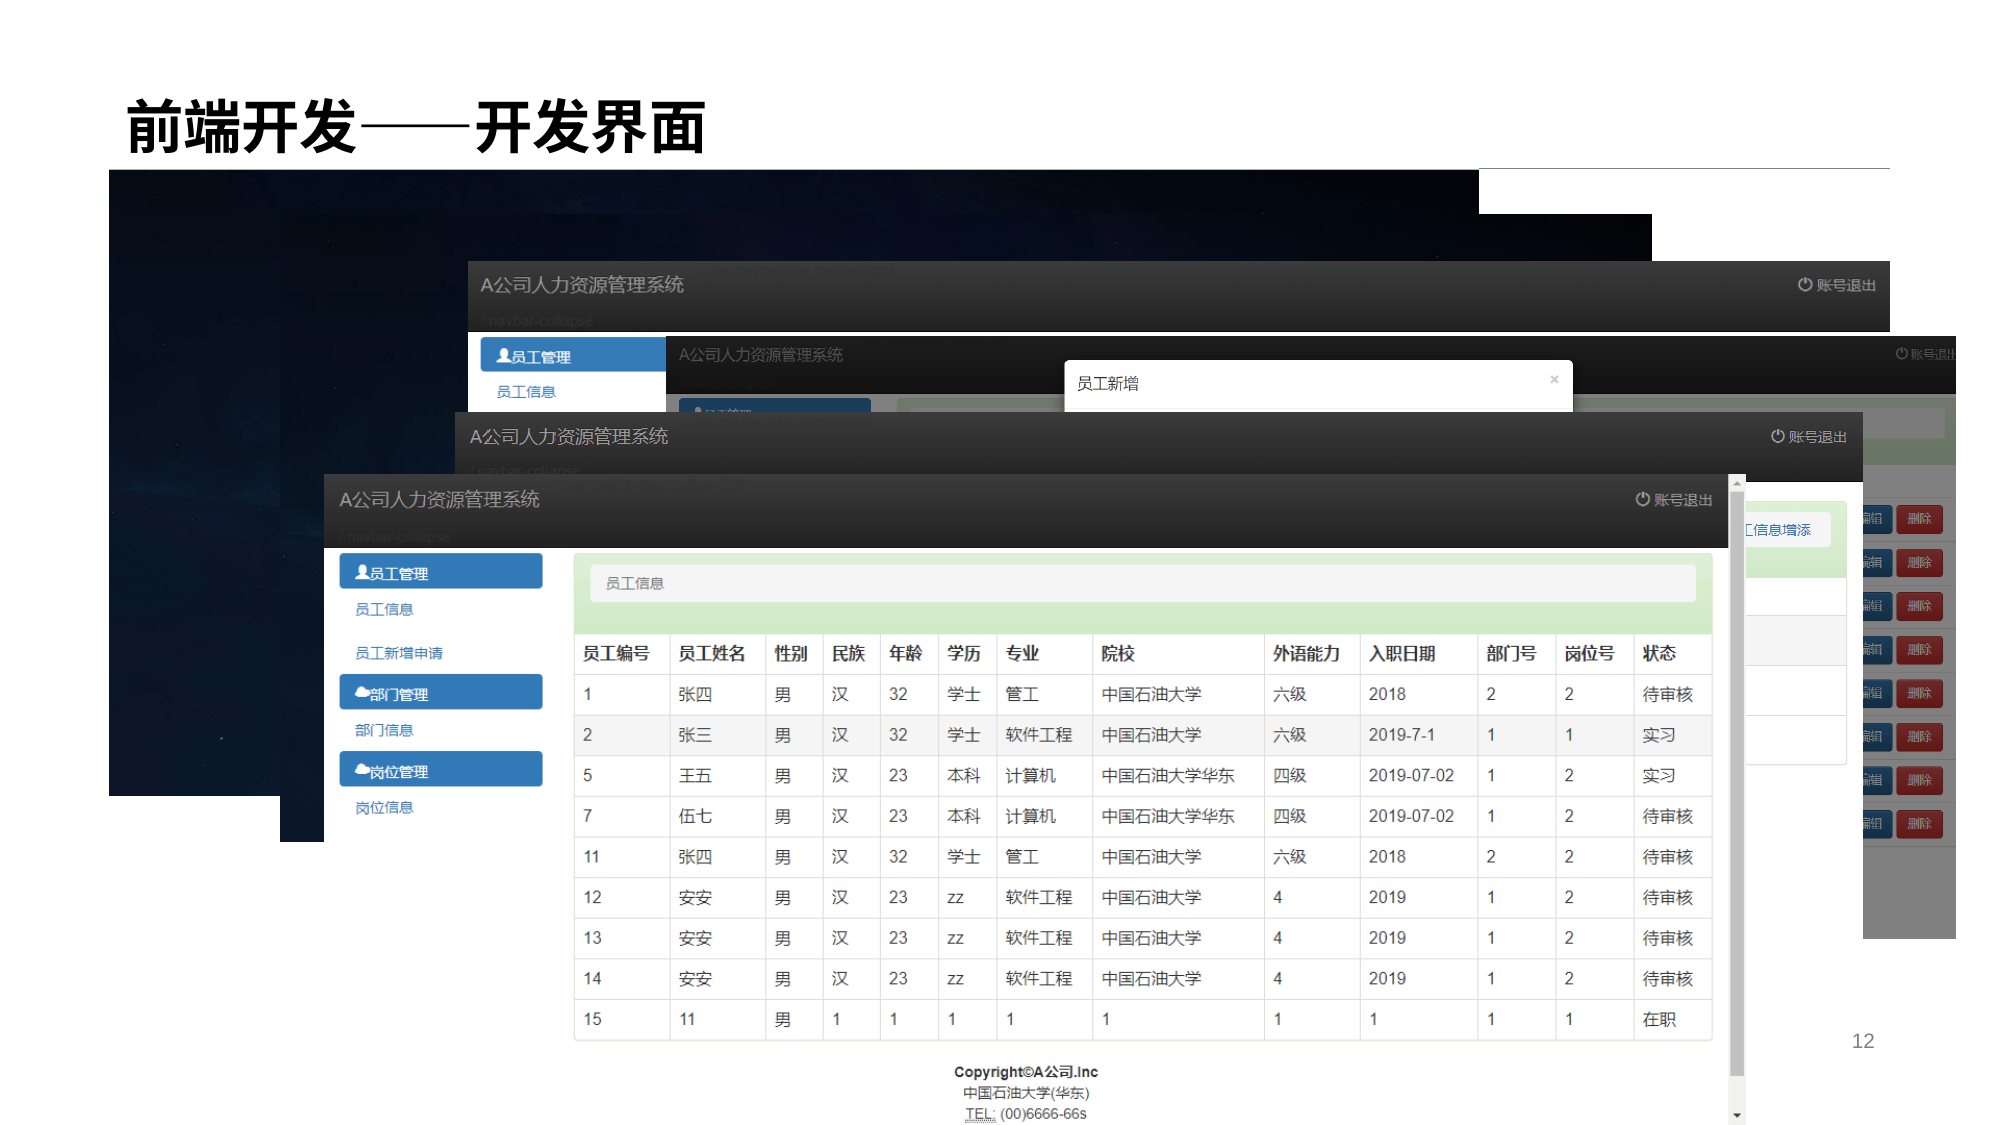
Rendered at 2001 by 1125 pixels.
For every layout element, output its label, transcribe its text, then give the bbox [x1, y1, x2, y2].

slide_number 12 [1746, 1023, 1890, 1058]
title 前端开发——开发界面 [109, 0, 1890, 169]
picture [109, 168, 1956, 1125]
